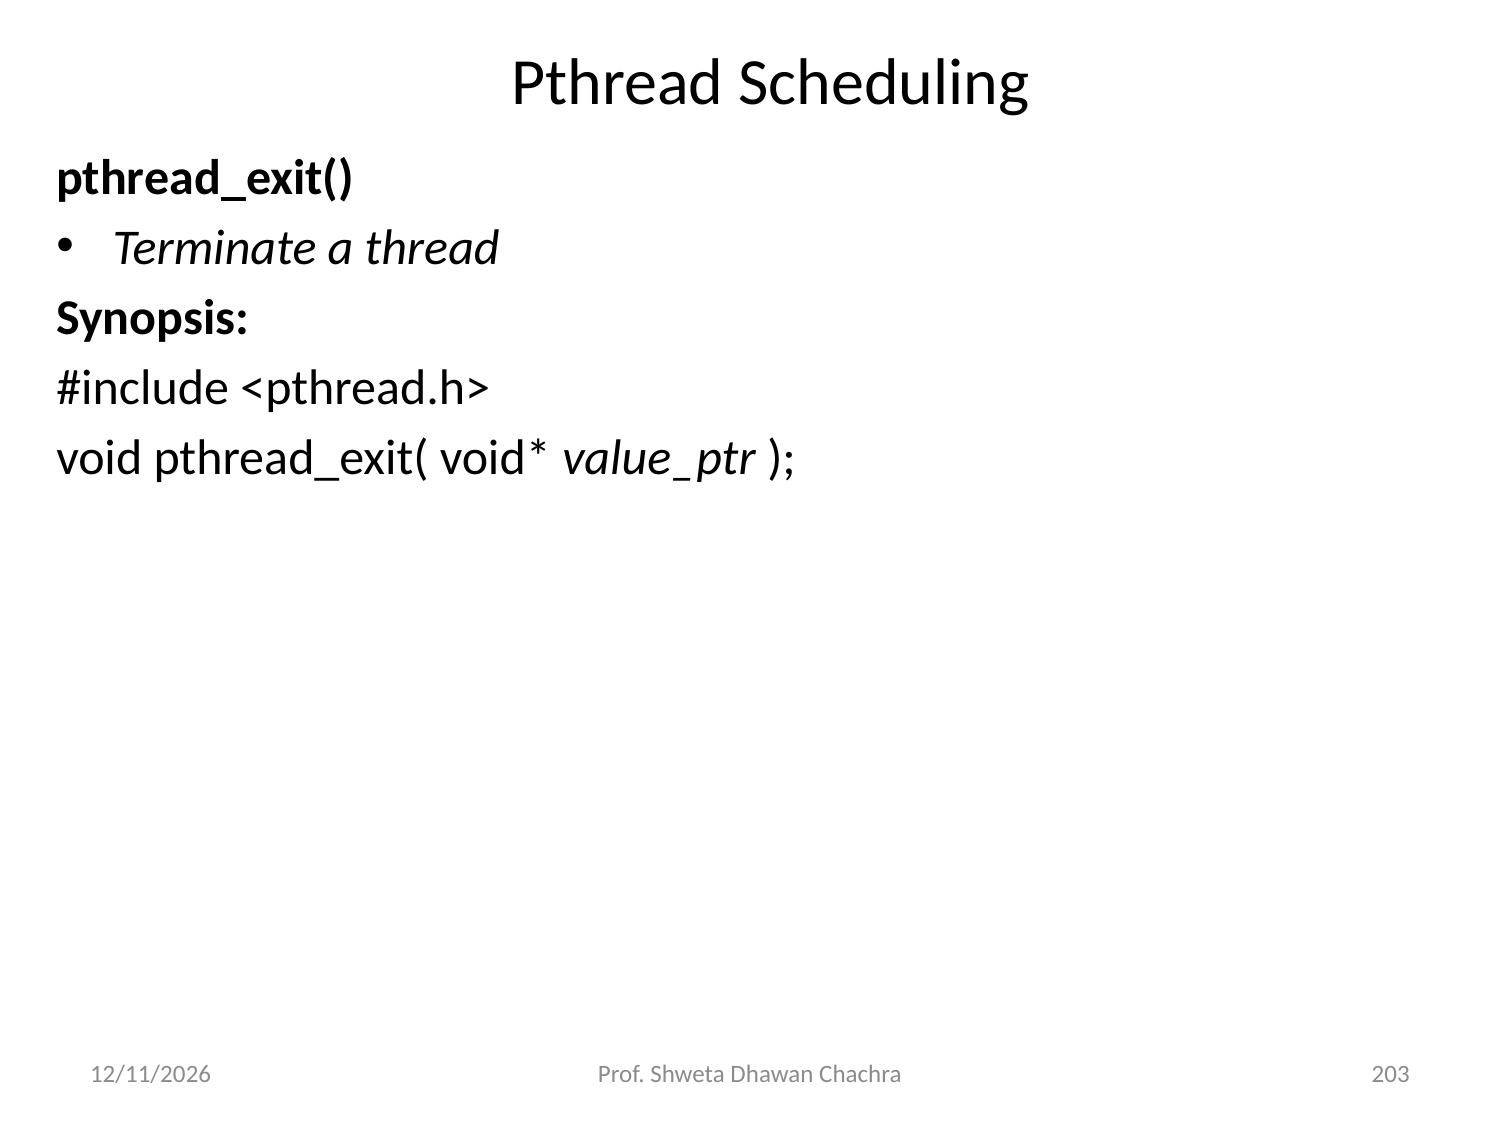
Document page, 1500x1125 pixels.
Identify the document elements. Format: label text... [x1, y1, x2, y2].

title Pthread Scheduling [116, 31, 1425, 126]
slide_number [75, 1042, 425, 1103]
footer Prof. Shweta Dhawan Chachra [512, 1042, 988, 1103]
list pthread_exit() Terminate a thread Synopsis: #include <pthread.h> void pthread_exit( void* value_ptr ); [41, 137, 1400, 1047]
slide_number 203 [1074, 1042, 1425, 1103]
